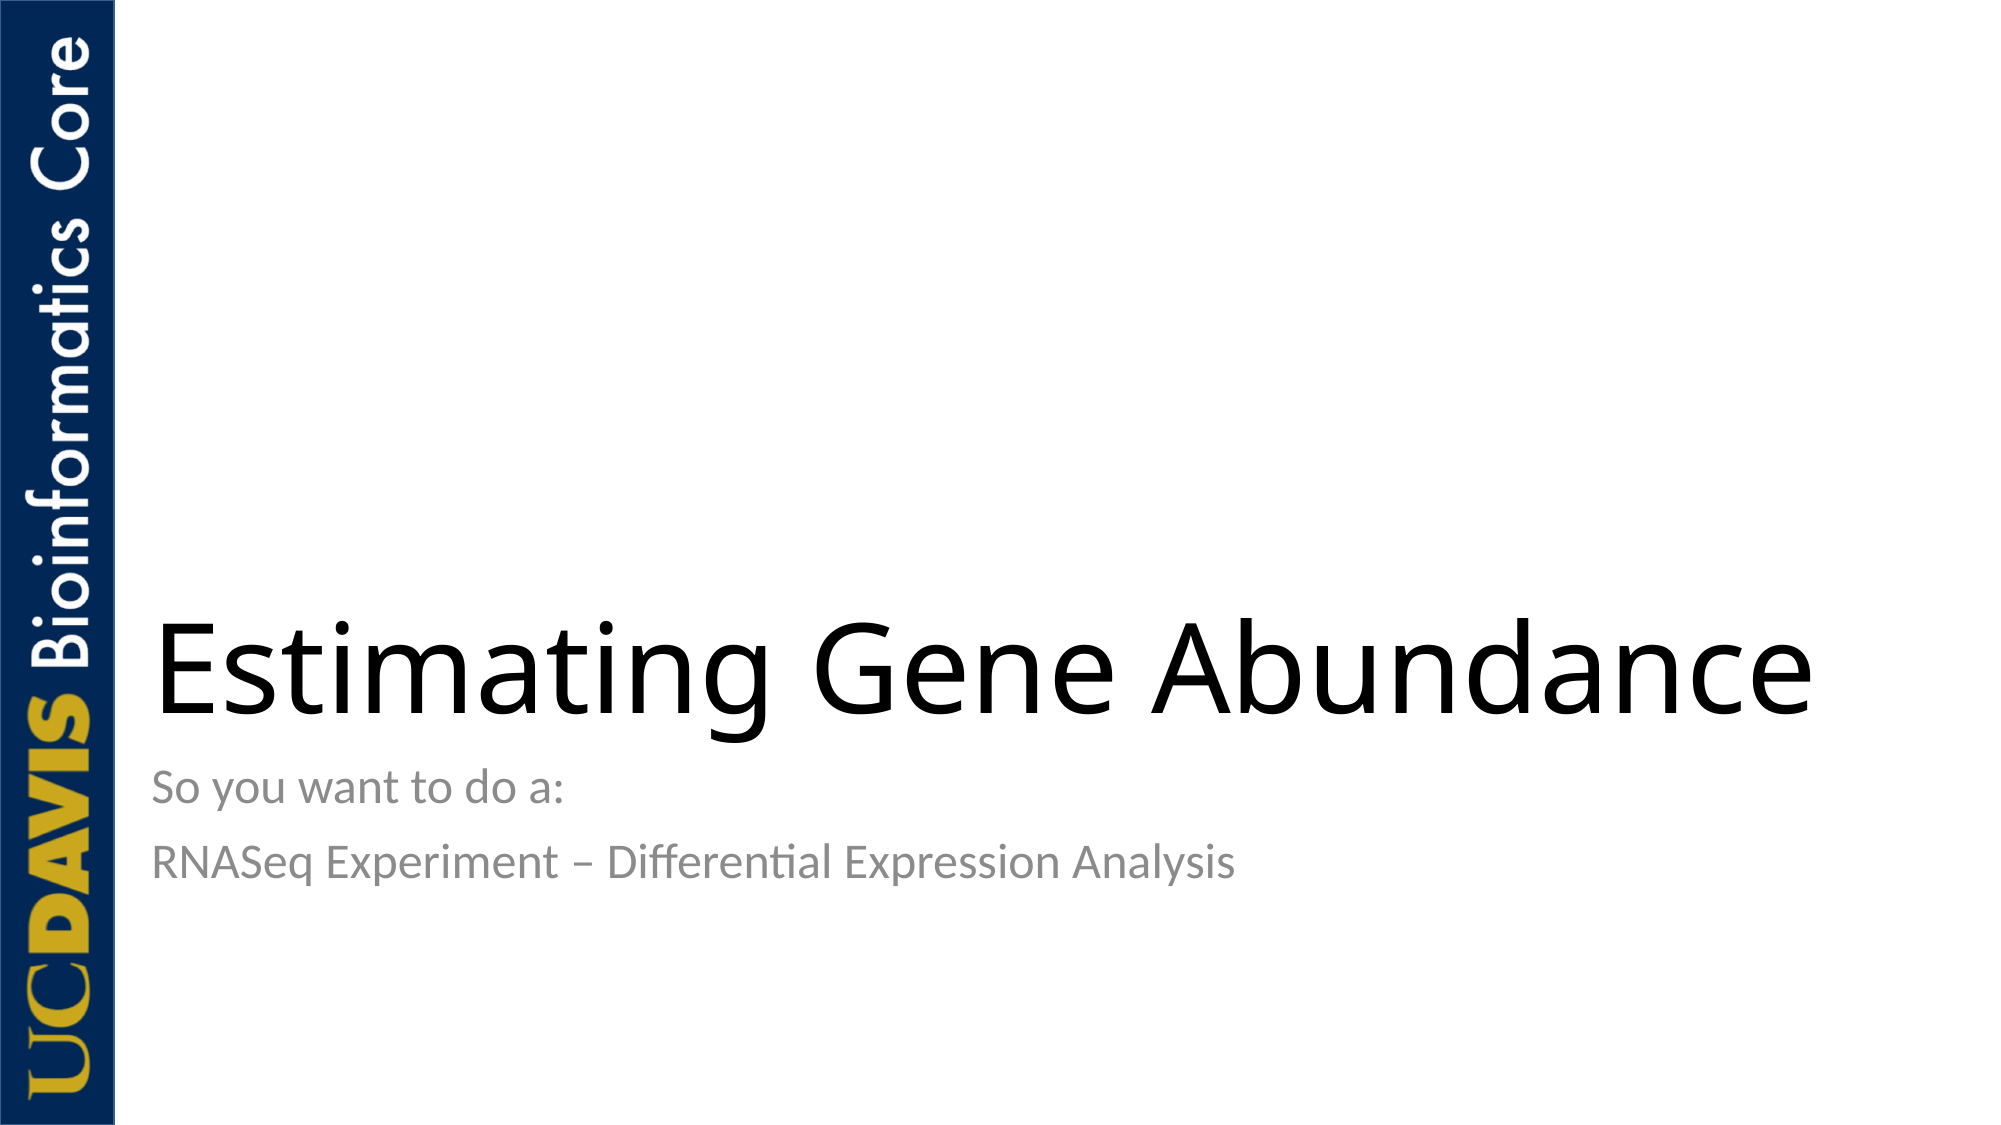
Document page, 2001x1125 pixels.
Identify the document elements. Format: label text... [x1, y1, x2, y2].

title Estimating Gene Abundance [136, 280, 1862, 749]
picture [8, 0, 112, 1121]
list So you want to do a: RNASeq Experiment – Differential Expression Analysis [136, 752, 1862, 999]
